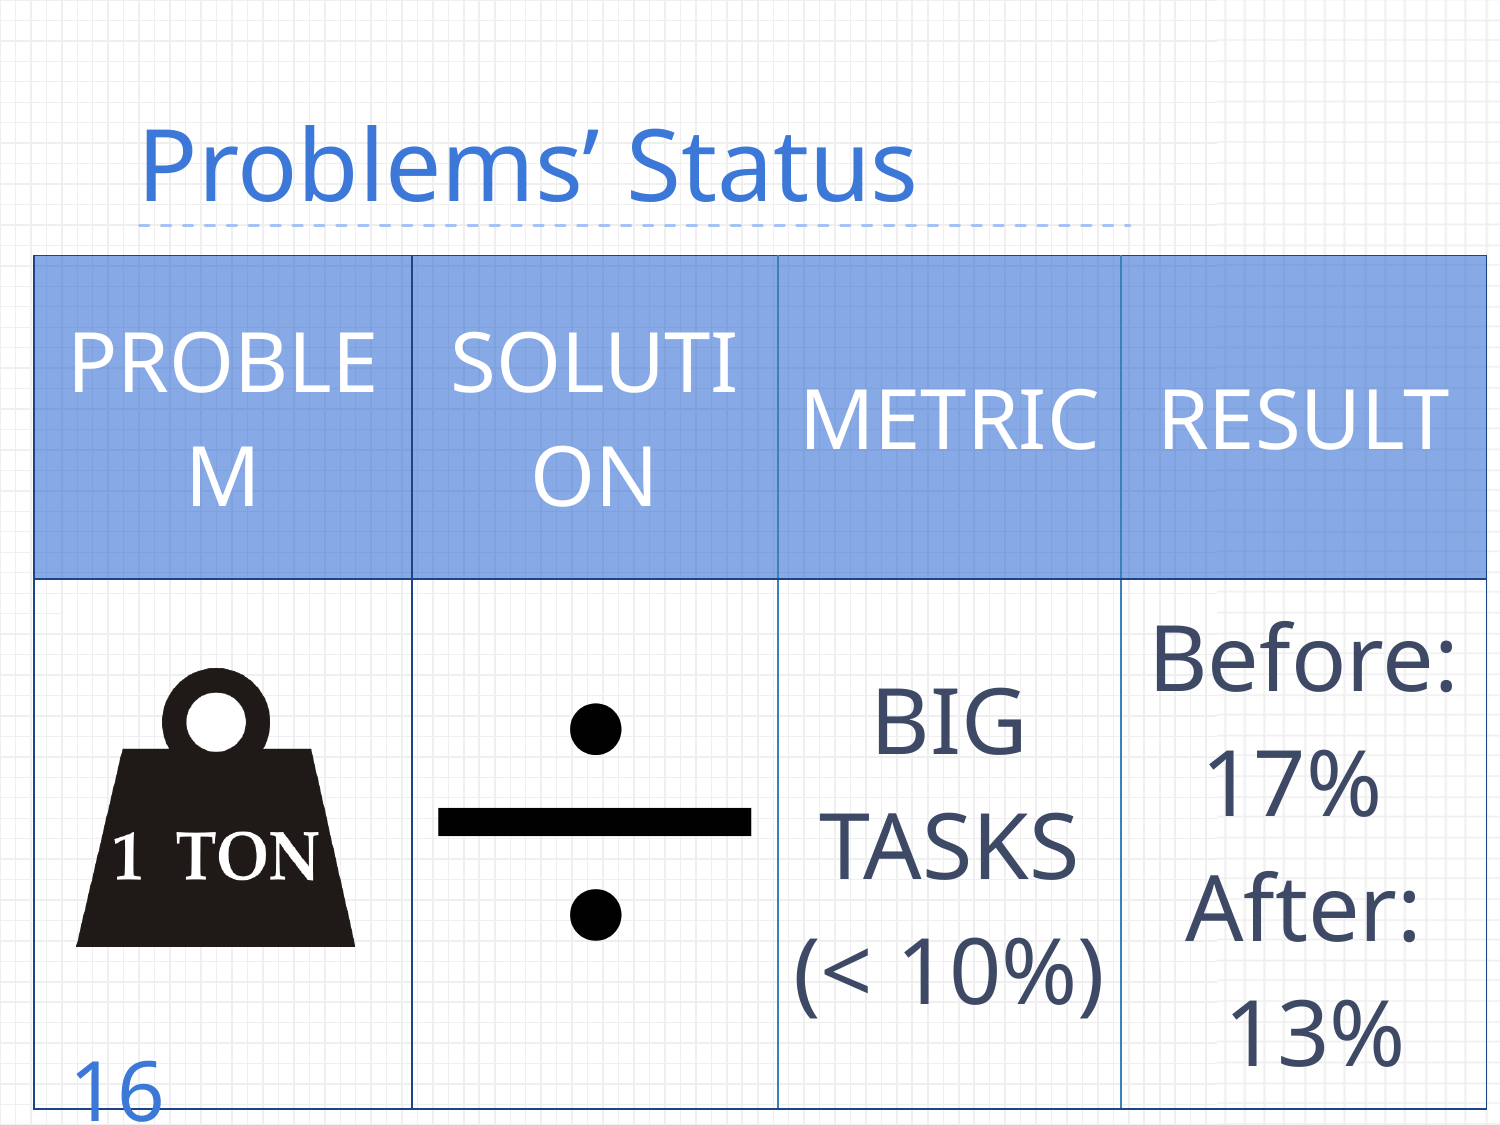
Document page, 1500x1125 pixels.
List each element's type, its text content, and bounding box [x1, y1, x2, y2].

table_header METRIC [779, 256, 1120, 578]
table_cell [413, 580, 777, 1108]
table_cell Before: 17% After: 13% [1122, 580, 1212, 1108]
picture [76, 668, 356, 948]
table_header SOLUTION [413, 256, 777, 578]
text_box 16 [54, 1024, 191, 1125]
table_cell BIG TASKS (< 10%) [779, 580, 1120, 1108]
picture [1217, 0, 1500, 1125]
title Problems’ Status [122, 49, 1130, 237]
table_cell [35, 580, 411, 1108]
picture [430, 698, 760, 948]
table_header PROBLEM [35, 256, 411, 578]
table_header RESULT [1122, 256, 1212, 578]
